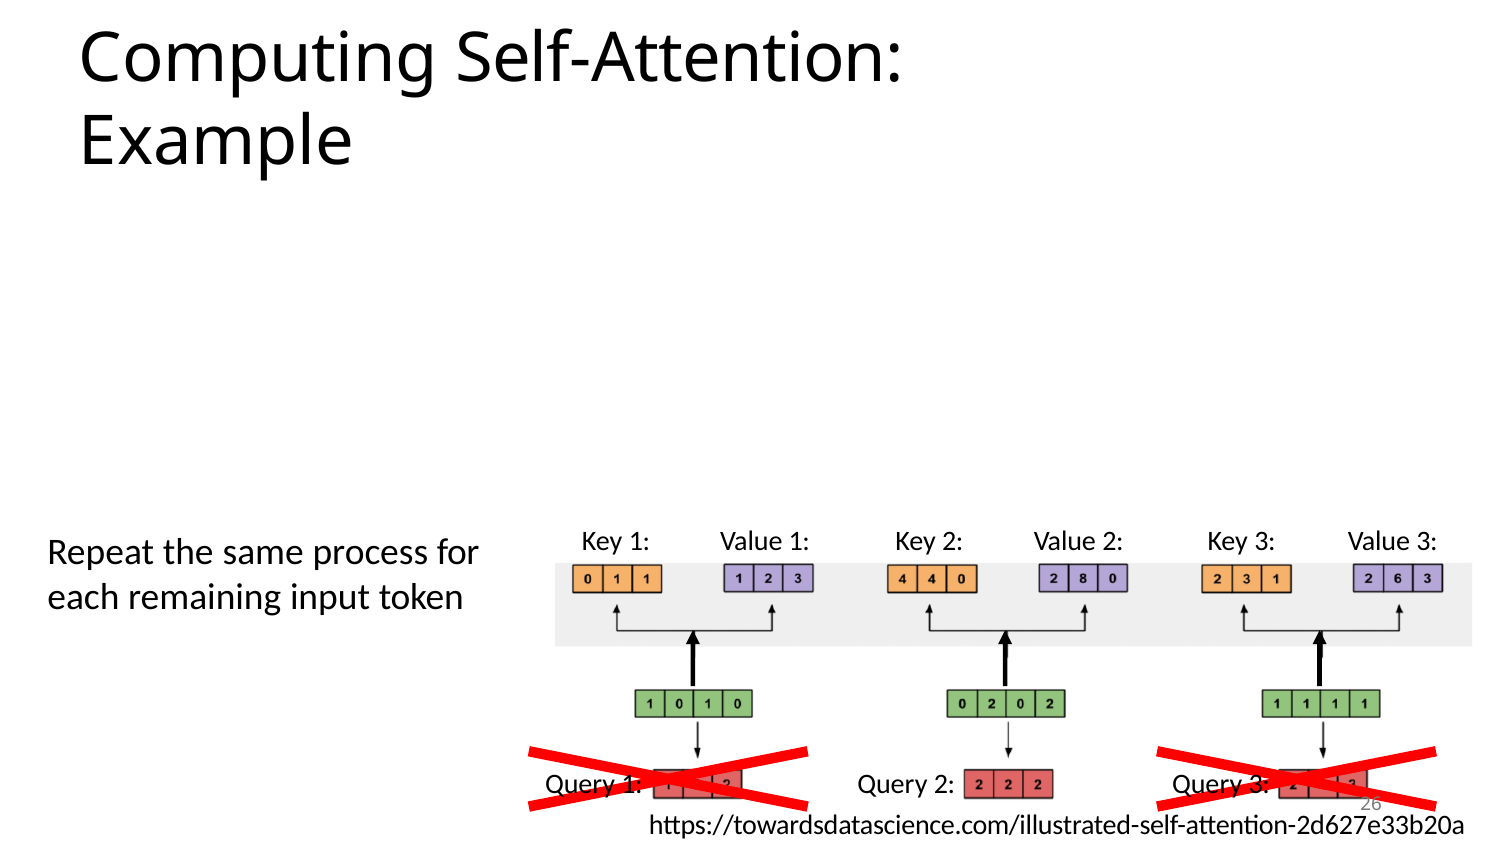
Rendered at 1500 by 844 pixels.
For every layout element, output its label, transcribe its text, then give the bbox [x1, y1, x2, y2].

text_box Key 1: [580, 520, 653, 557]
text_box Value 3: [1346, 520, 1441, 557]
text_box https://towardsdatascience.com/illustrated-self-attention-2d627e33b20a [647, 806, 1489, 841]
text_box Value 2: [1032, 520, 1127, 557]
text_box Repeat the same process for each remaining input token [45, 526, 482, 618]
text_box Value 1: [718, 520, 814, 557]
title Computing Self-Attention: Example [77, 11, 1048, 179]
text_box Key 2: [893, 520, 966, 557]
slide_number 26 [1059, 812, 1397, 827]
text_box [524, 563, 1488, 812]
text_box Key 3: [1205, 520, 1279, 557]
